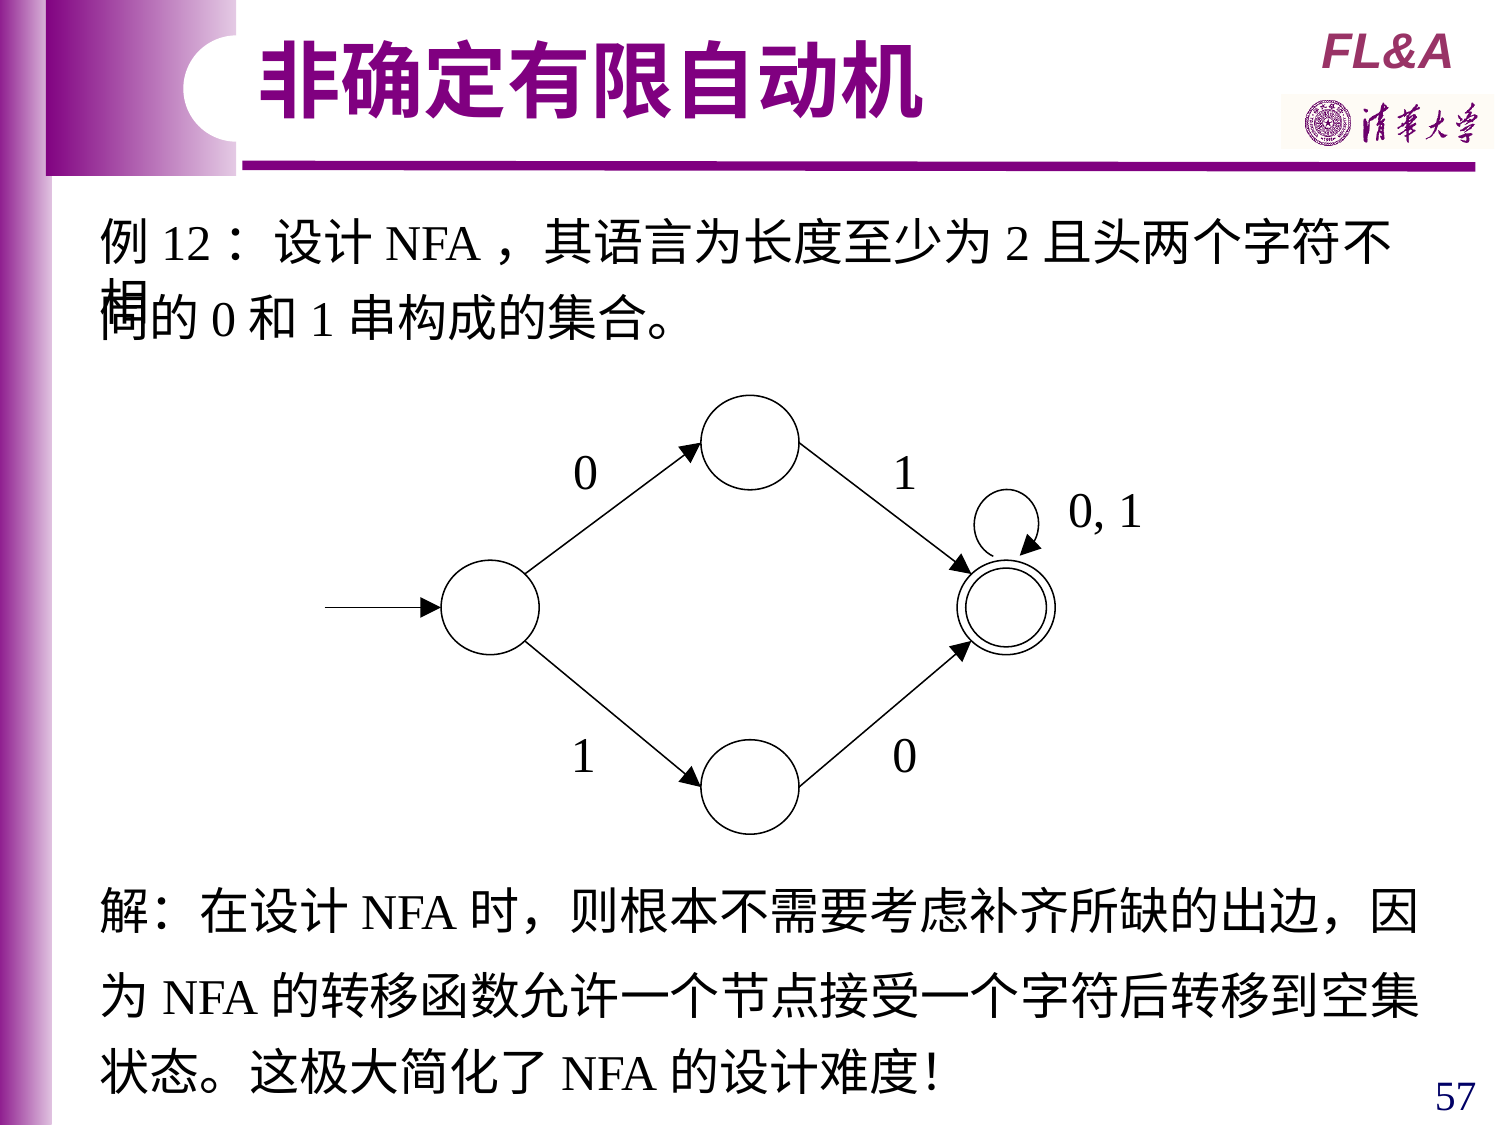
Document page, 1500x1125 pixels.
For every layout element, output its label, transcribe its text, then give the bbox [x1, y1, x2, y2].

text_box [324, 395, 1182, 835]
text_box 例12：设计NFA，其语言为长度至少为2且头两个字符不相 [84, 202, 1436, 278]
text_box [84, 871, 1437, 1109]
text_box 同的0和1串构成的集合。 [84, 278, 1436, 354]
text_box 非确定有限自动机 [242, 32, 939, 137]
picture [1281, 94, 1495, 149]
text_box 57 [1411, 1061, 1500, 1125]
